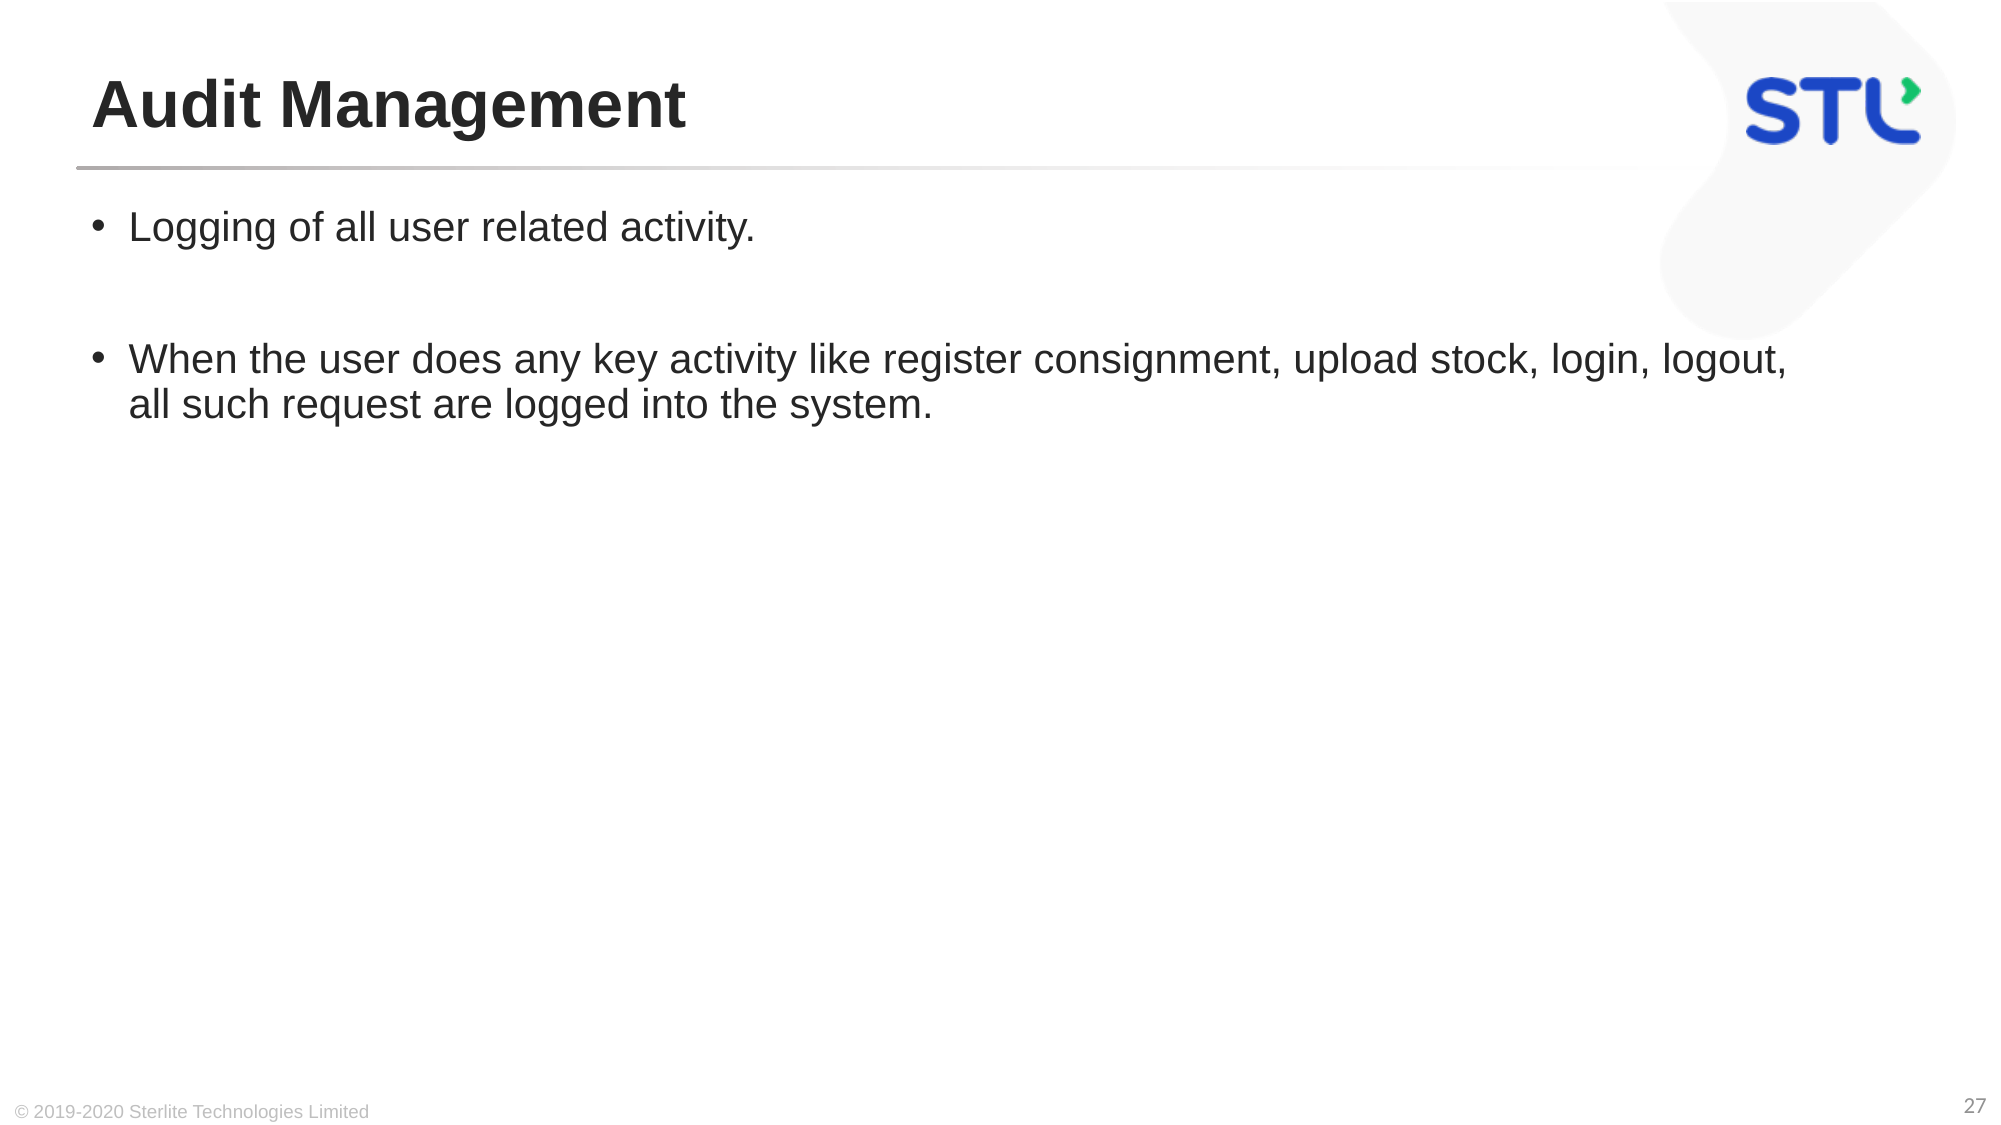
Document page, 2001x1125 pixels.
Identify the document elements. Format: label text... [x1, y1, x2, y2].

slide_number 27 [1955, 1083, 1997, 1122]
picture [1746, 77, 1921, 145]
footer © 2019-2020 Sterlite Technologies Limited [0, 1083, 455, 1125]
list Logging of all user related activity. When the user does any key activity like register consignment, upload stock, login, logout, all such request are logged into the system. [76, 198, 1829, 898]
title Audit Management [76, 35, 1564, 167]
